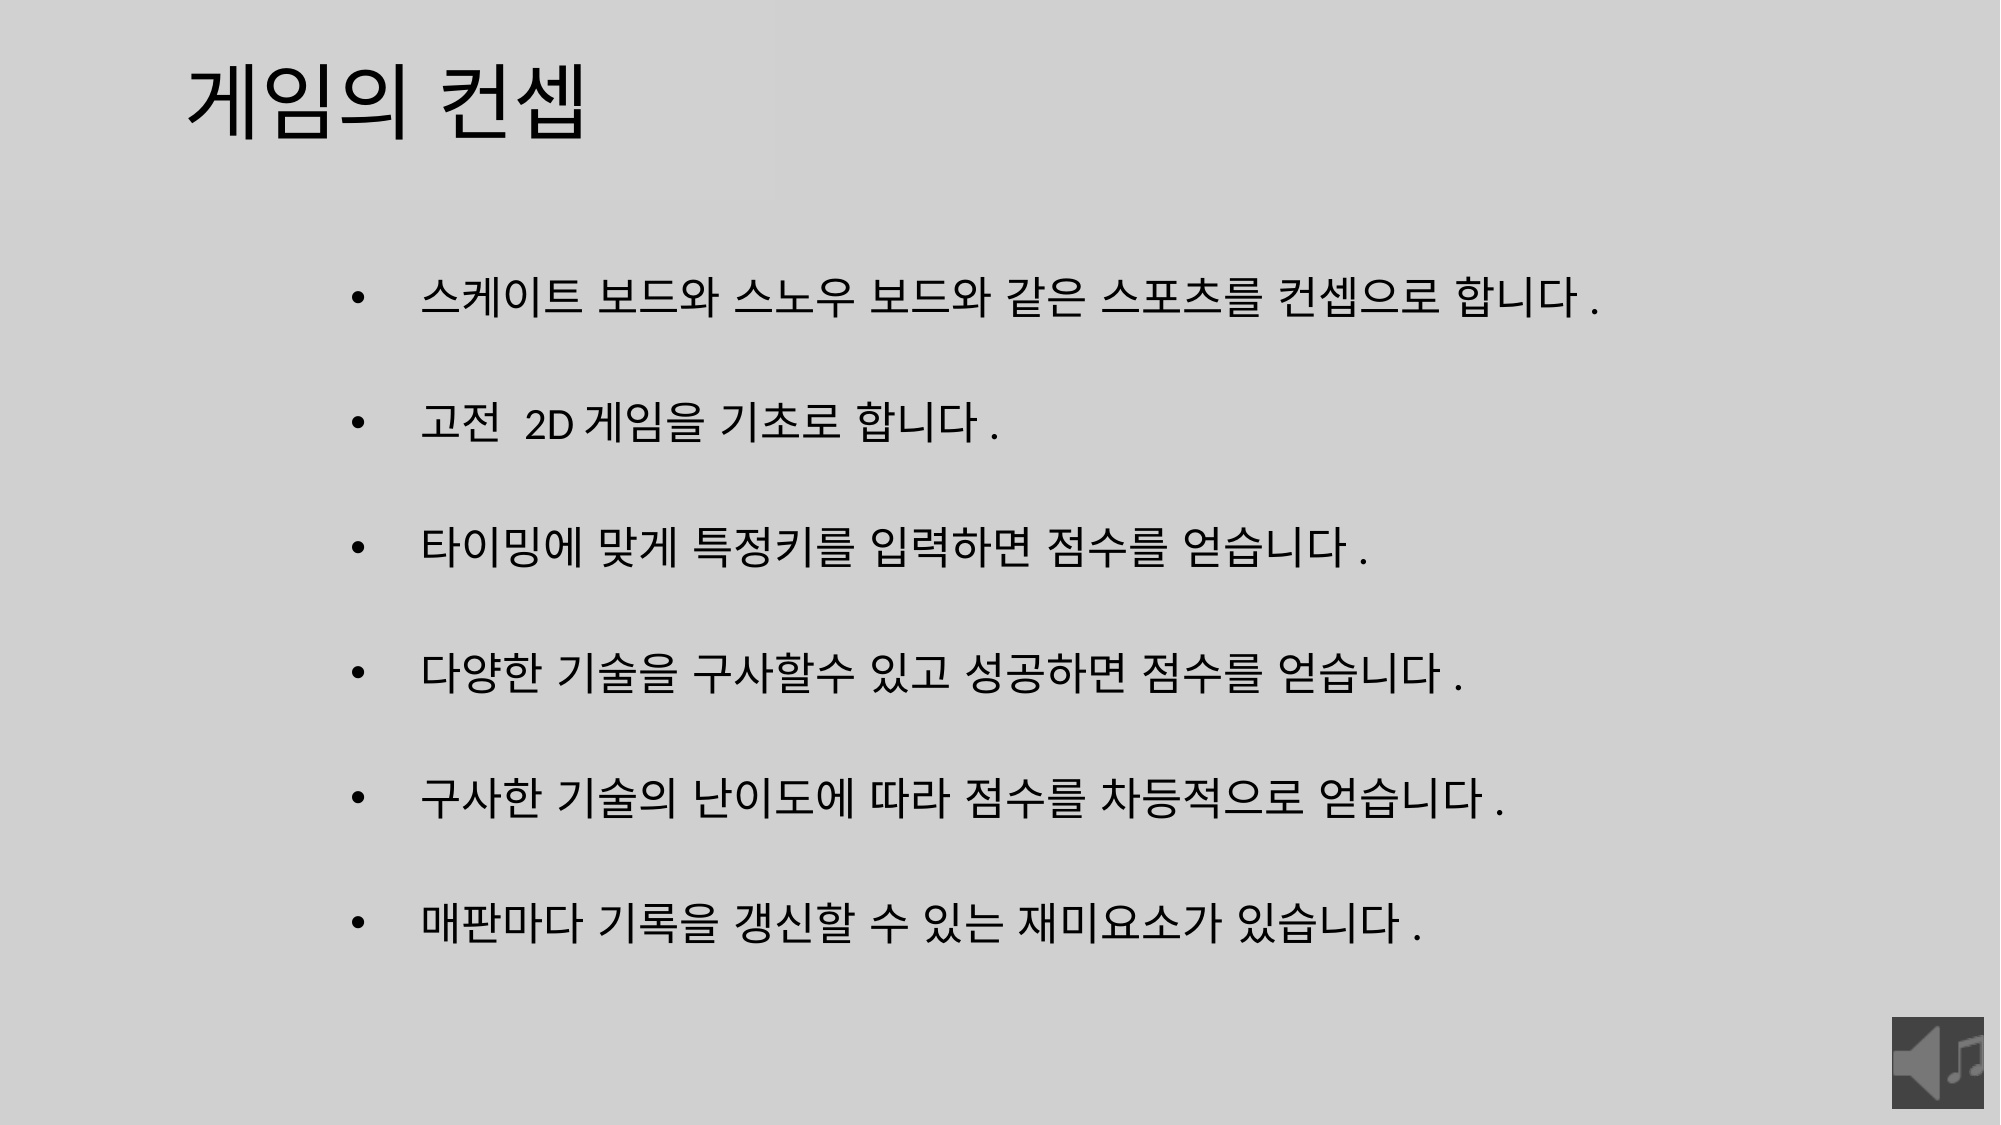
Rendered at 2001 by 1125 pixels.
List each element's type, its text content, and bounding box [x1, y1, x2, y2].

subtitle 스케이트 보드와 스노우 보드와 같은 스포츠를 컨셉으로 합니다. 고전 2D게임을 기초로 합니다. 타이밍에 맞게 특정키를 입력하면 점수를 얻습니다. 다양한 기술을 구사할수 있고 성공하면 점수를 얻습니다. 구사한 기술의 난이도에 따라 점수를 차등적으로 얻습니다. 매판마다 기록을 갱신할 수 있는 재미요소가 있습니다. [335, 200, 1736, 960]
title 게임의 컨셉 [0, 0, 776, 200]
picture [1890, 1015, 1986, 1111]
